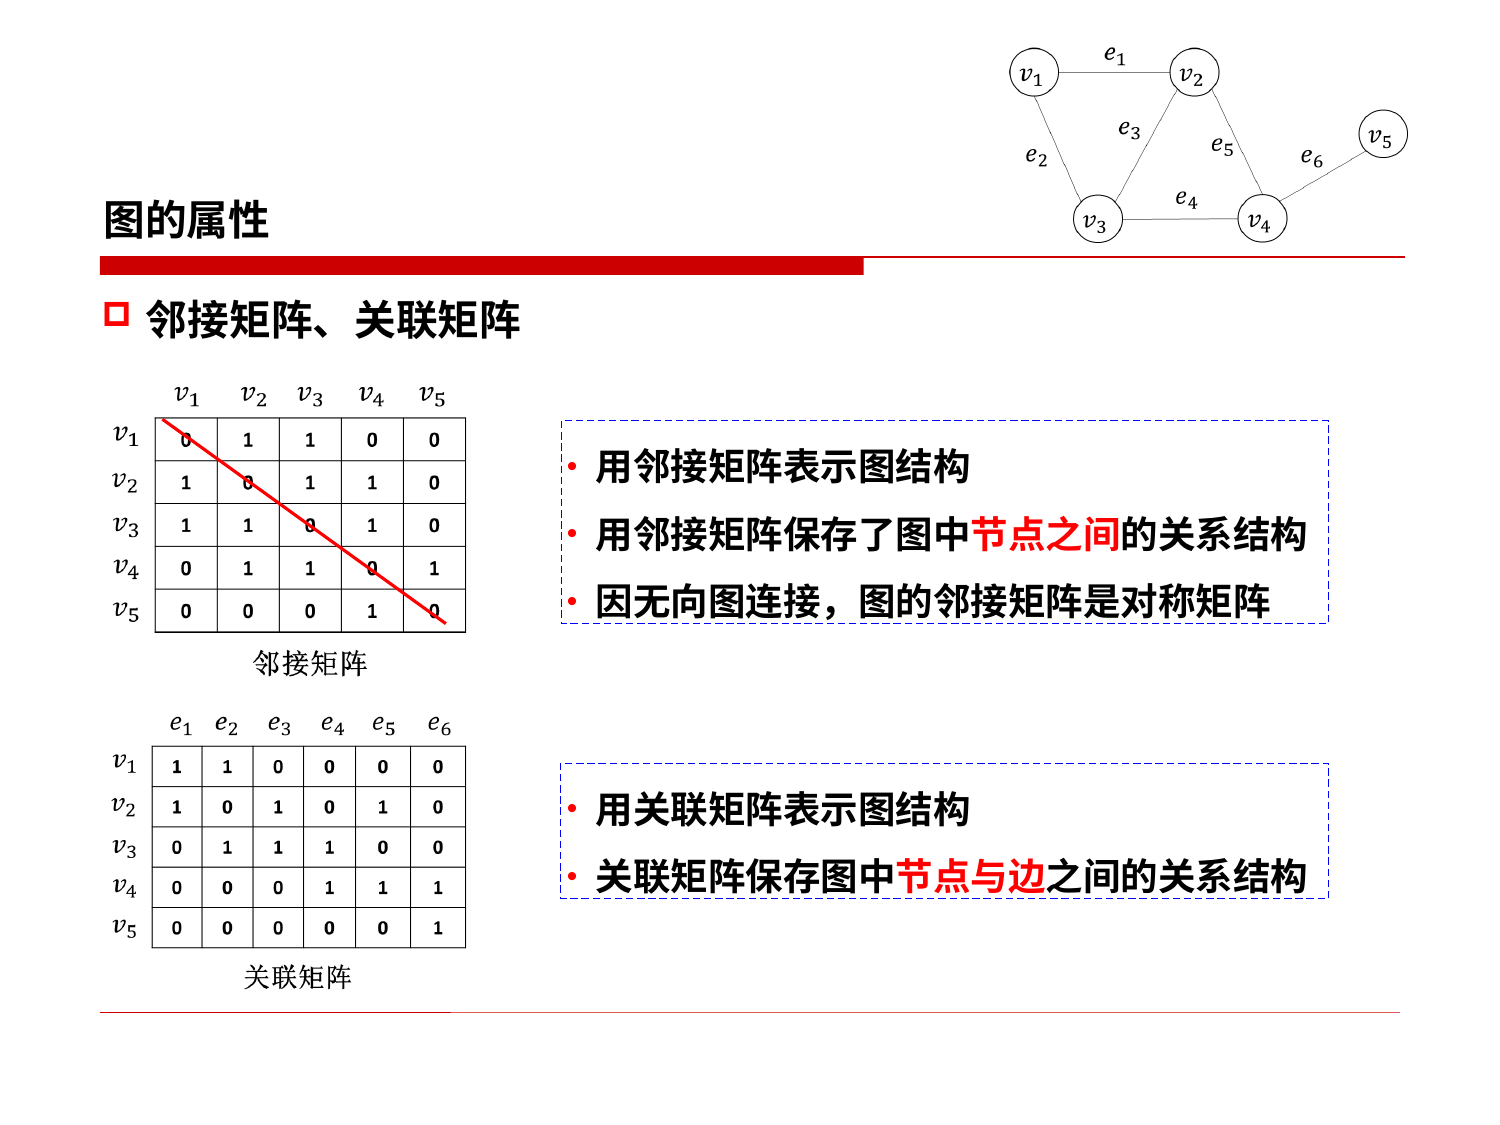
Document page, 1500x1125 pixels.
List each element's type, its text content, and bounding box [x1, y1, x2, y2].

text_box 图的属性 [103, 193, 281, 244]
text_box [103, 373, 467, 1007]
text_box 用关联矩阵表示图结构 关联矩阵保存图中节点与边之间的关系结构 [560, 763, 1329, 899]
text_box 用邻接矩阵表示图结构 用邻接矩阵保存了图中节点之间的关系结构 因无向图连接，图的邻接矩阵是对称矩阵 [561, 420, 1329, 624]
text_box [162, 419, 446, 624]
text_box 邻接矩阵、关联矩阵 [101, 293, 537, 344]
picture [1009, 35, 1408, 243]
